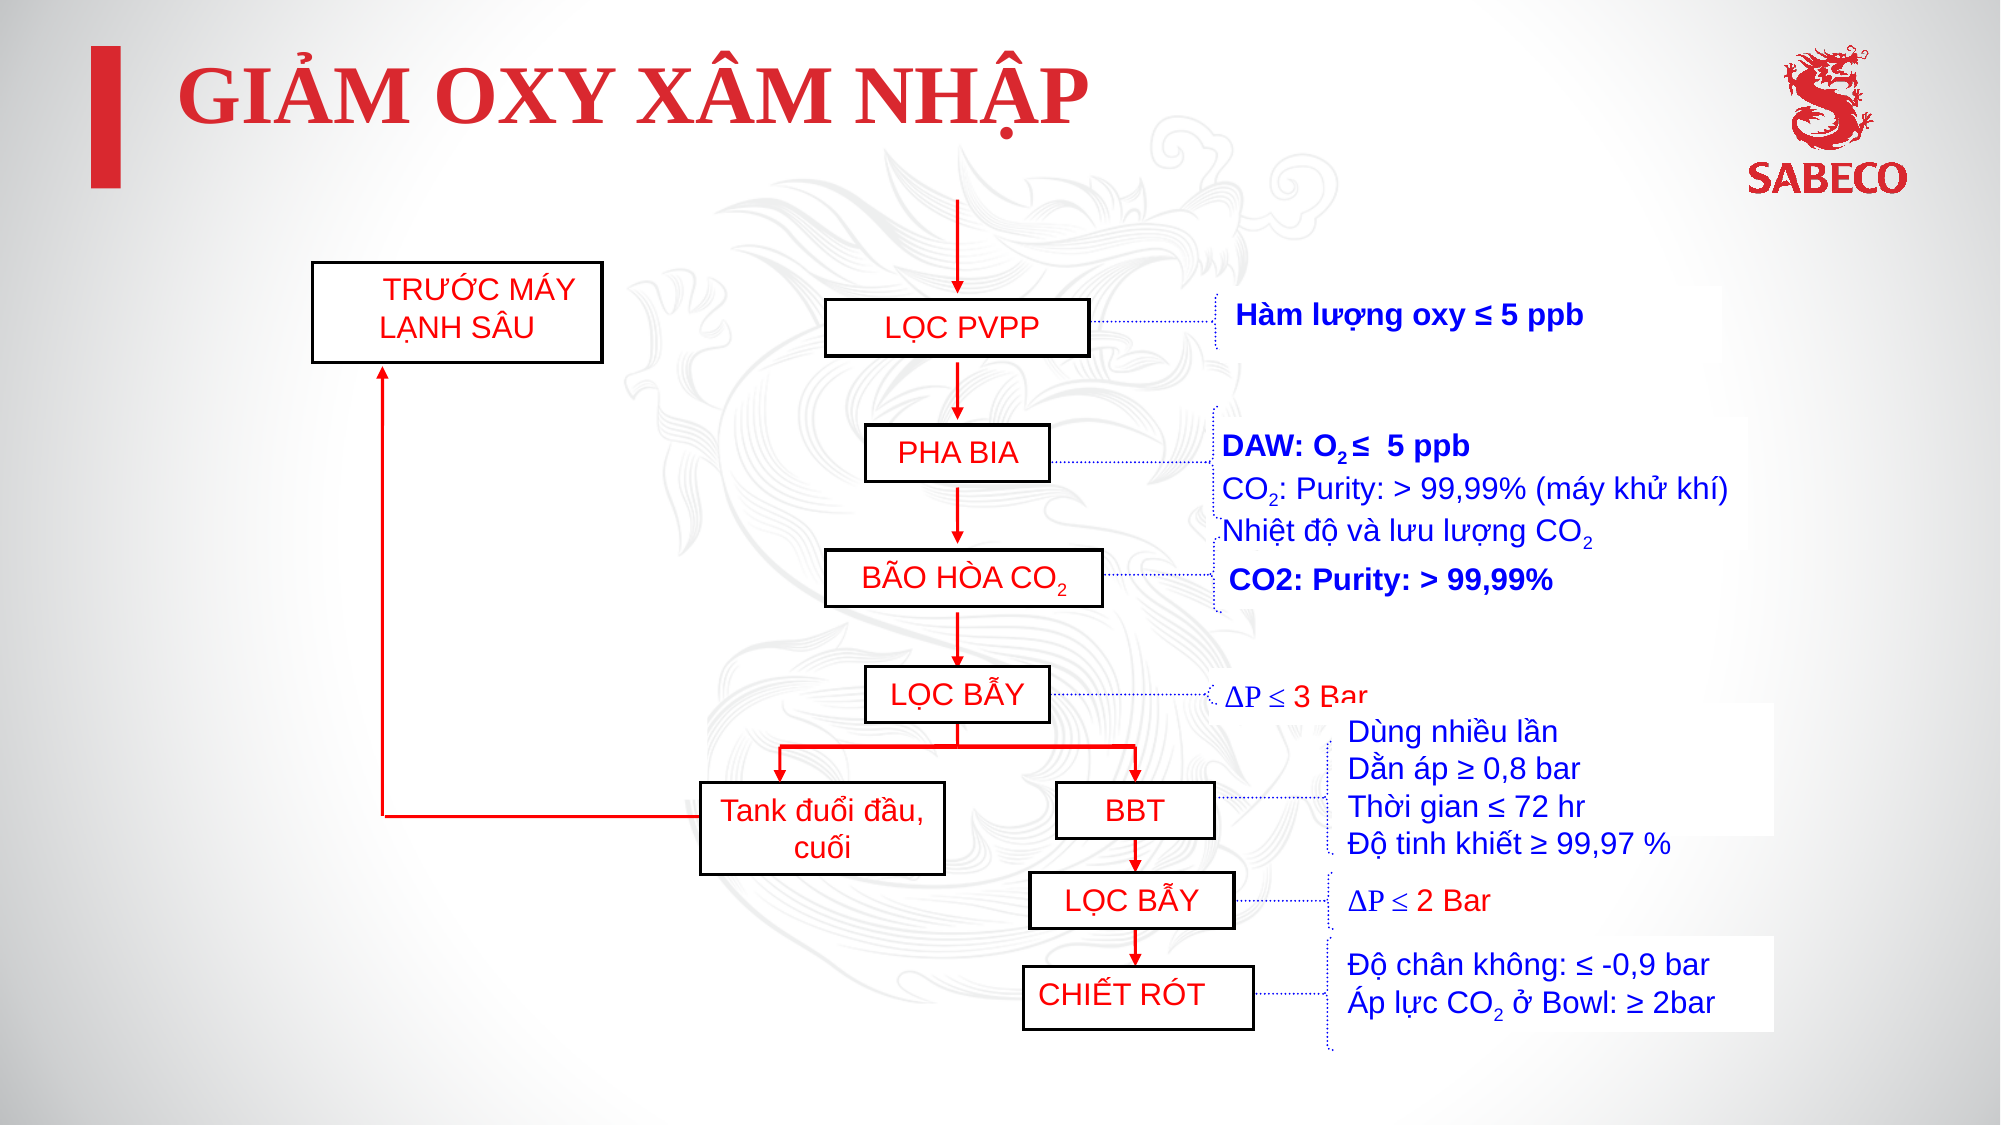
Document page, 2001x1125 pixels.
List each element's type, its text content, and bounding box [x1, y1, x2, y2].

picture [0, 0, 2001, 1125]
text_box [312, 199, 1774, 1051]
title GIẢM OXY XÂM NHẬP [171, 34, 1303, 140]
